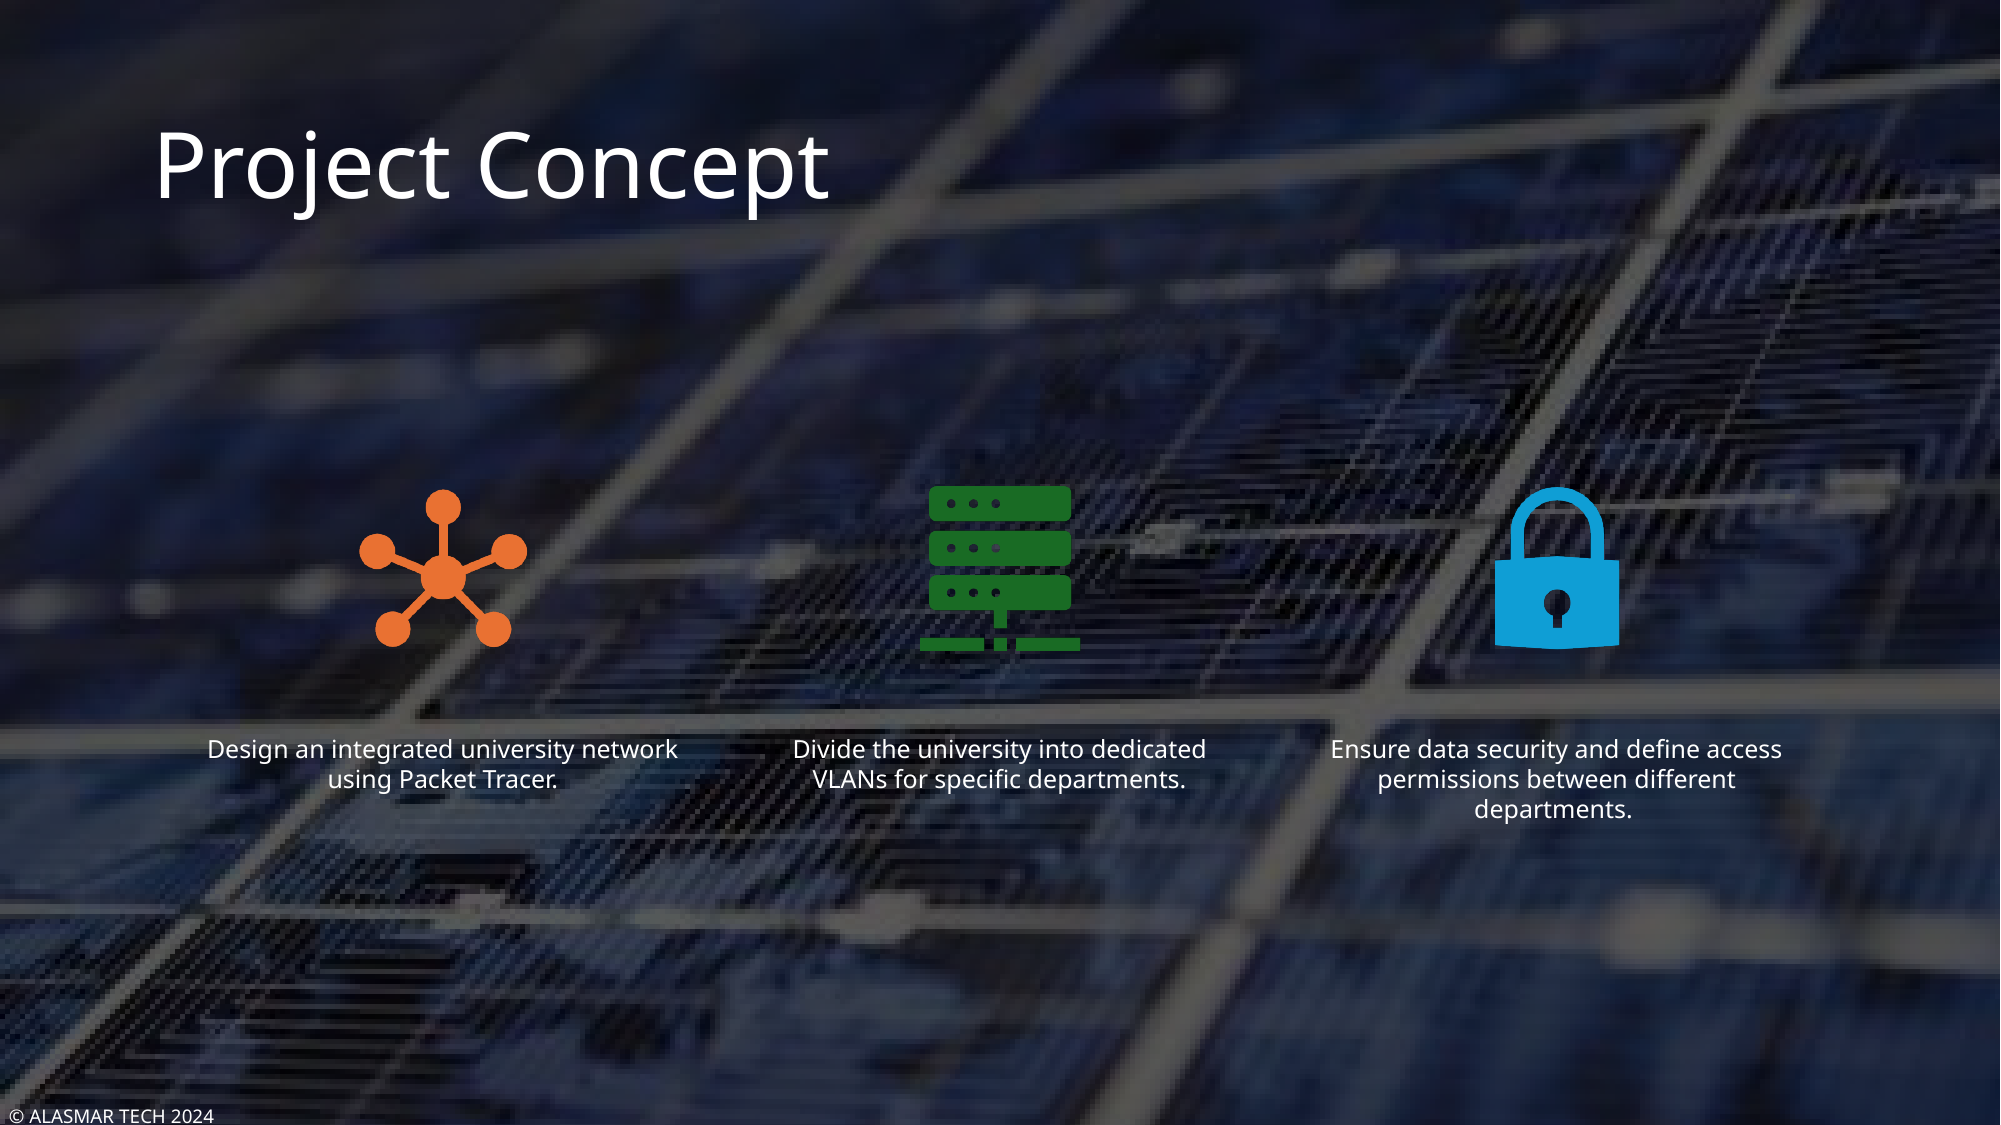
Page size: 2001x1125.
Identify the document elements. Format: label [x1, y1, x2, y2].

picture [0, 0, 2000, 1125]
list [136, 298, 1863, 1014]
